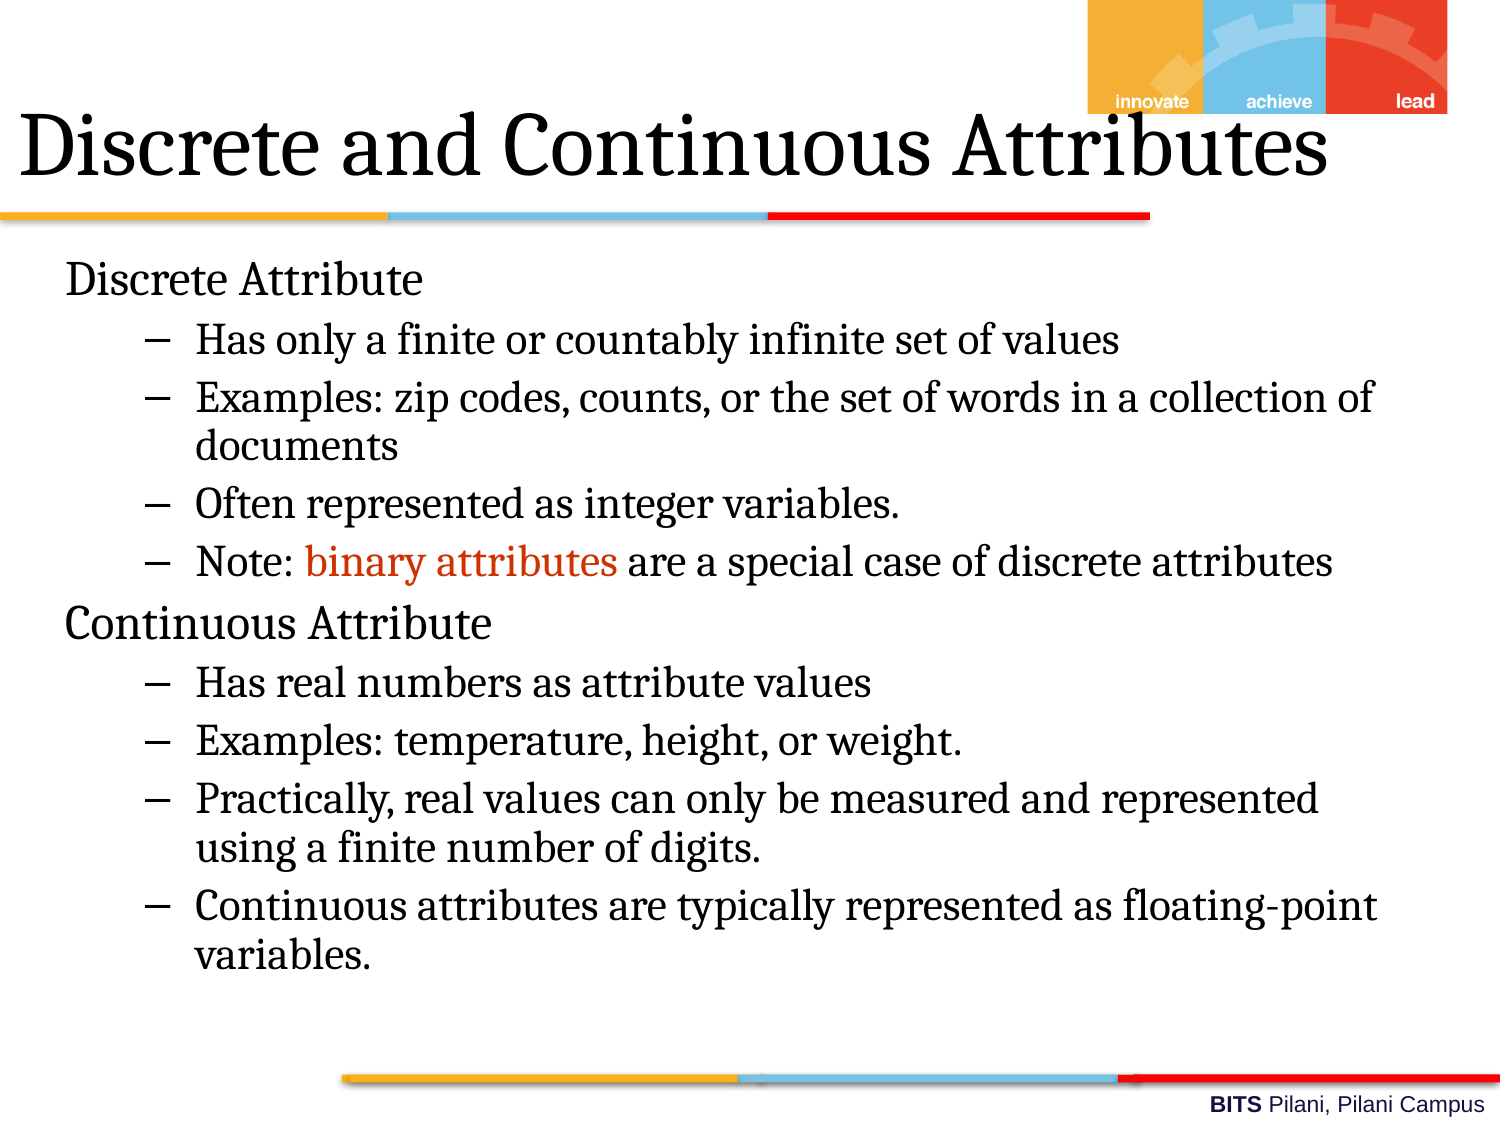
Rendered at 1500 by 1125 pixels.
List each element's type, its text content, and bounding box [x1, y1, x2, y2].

list Discrete Attribute Has only a finite or countably infinite set of values Examples: zip codes, counts, or the set of words in a collection of documents Often represented as integer variables. Note: binary attributes are a special case of discrete attributes Continuous Attribute Has real numbers as attribute values Examples: temperature, height, or weight. Practically, real values can only be measured and represented using a finite number of digits. Continuous attributes are typically represented as floating-point variables. [50, 245, 1400, 988]
picture [1087, 0, 1448, 114]
title Discrete and Continuous Attributes [0, 45, 1350, 233]
